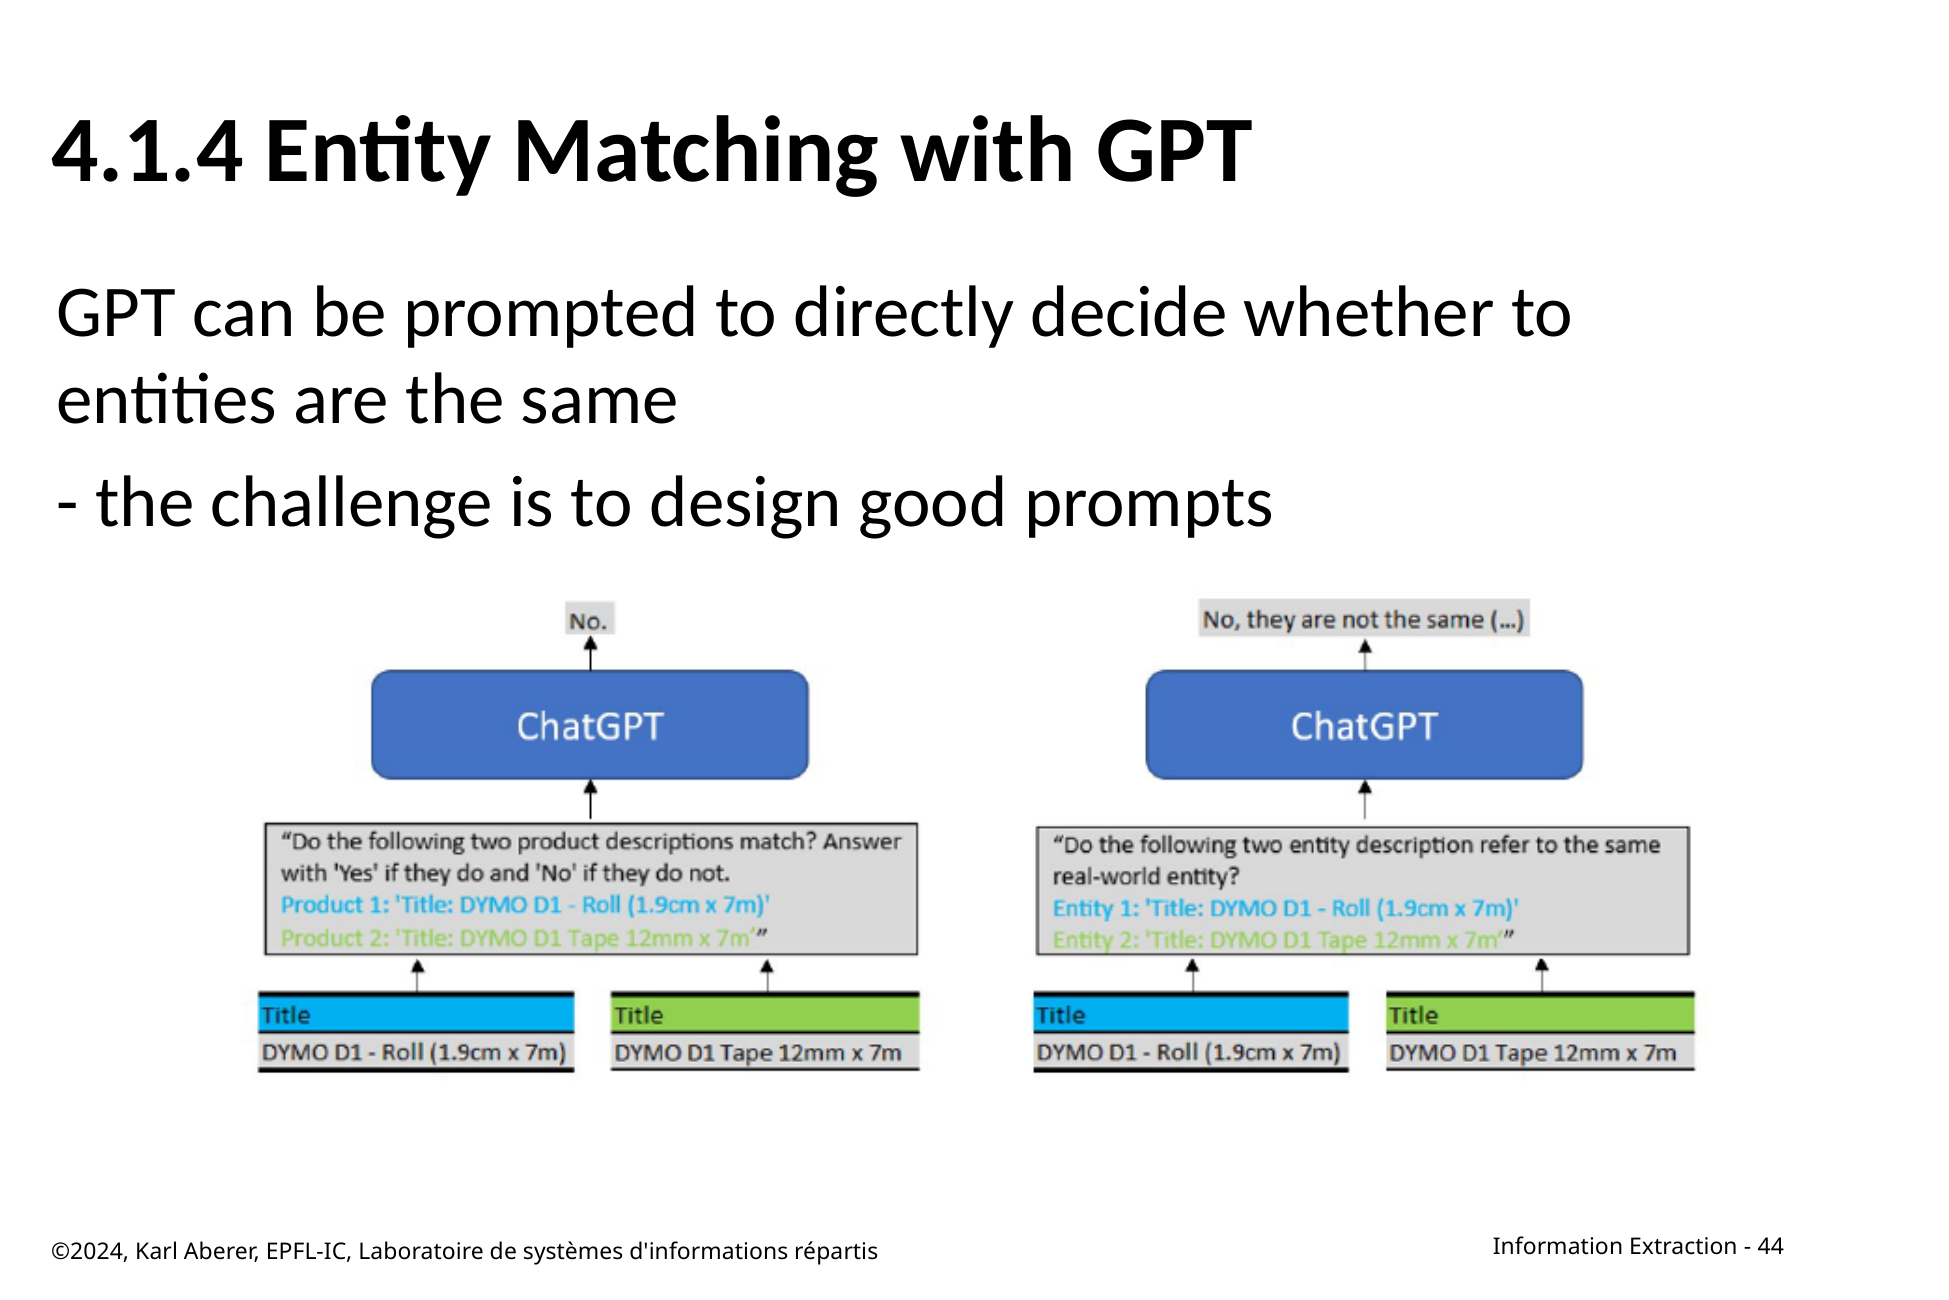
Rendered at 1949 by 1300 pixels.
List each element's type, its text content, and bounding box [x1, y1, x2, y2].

list GPT can be prompted to directly decide whether to entities are the same - the challenge is to design good prompts [37, 253, 1809, 1208]
footer ©2024, Karl Aberer, EPFL-IC, Laboratoire de systèmes d'informations répartis [32, 1227, 1284, 1271]
picture [158, 546, 1801, 1116]
title 4.1.4 Entity Matching with GPT [32, 57, 1803, 232]
